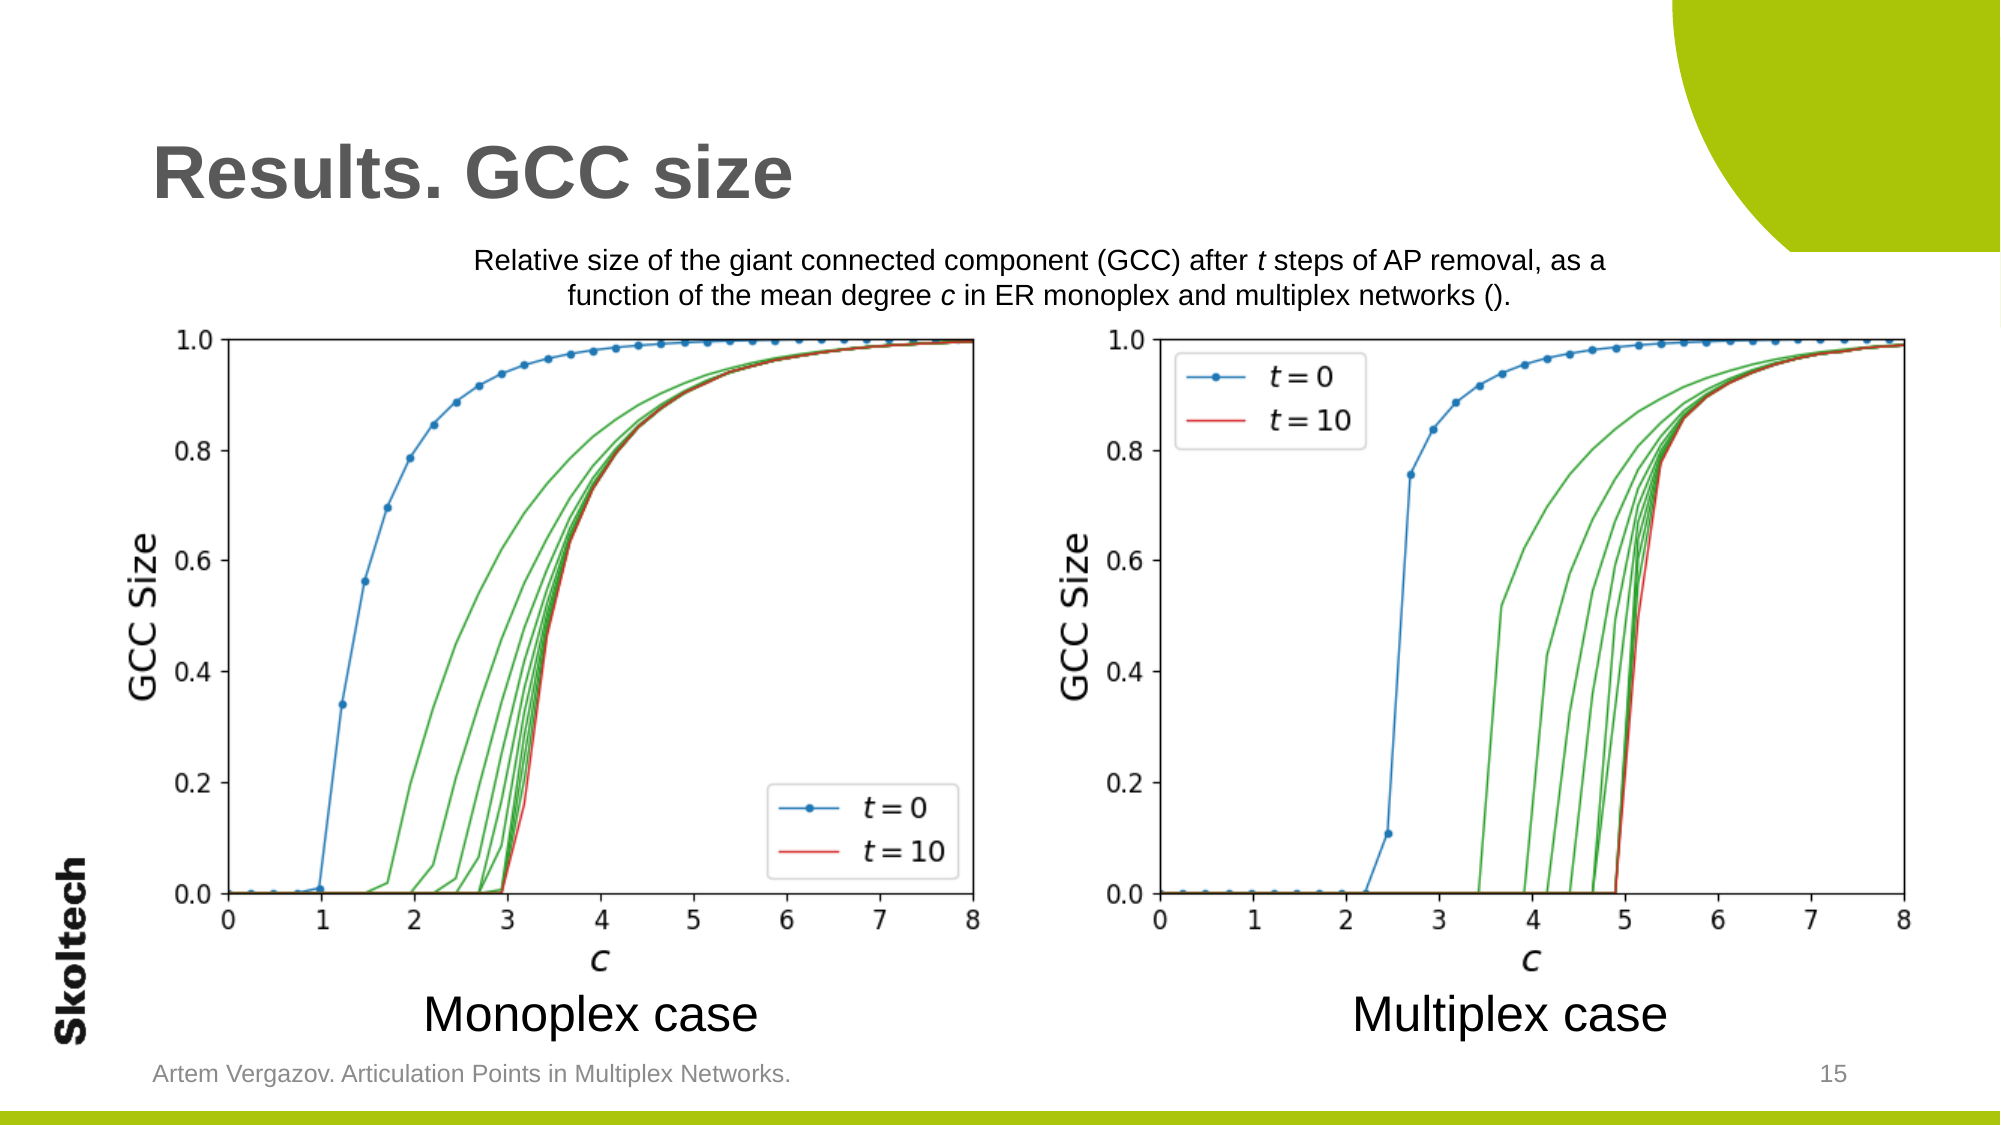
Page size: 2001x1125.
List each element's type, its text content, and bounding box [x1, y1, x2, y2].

slide_number 15 [1412, 1042, 1863, 1103]
title Results. GCC size [137, 59, 1863, 251]
footer Artem Vergazov. Articulation Points in Multiplex Networks. [137, 1042, 1338, 1103]
picture [54, 853, 86, 1050]
text_box Monoplex case [408, 980, 819, 1049]
text_box Multiplex case [1337, 980, 1749, 1049]
picture [108, 252, 2000, 973]
